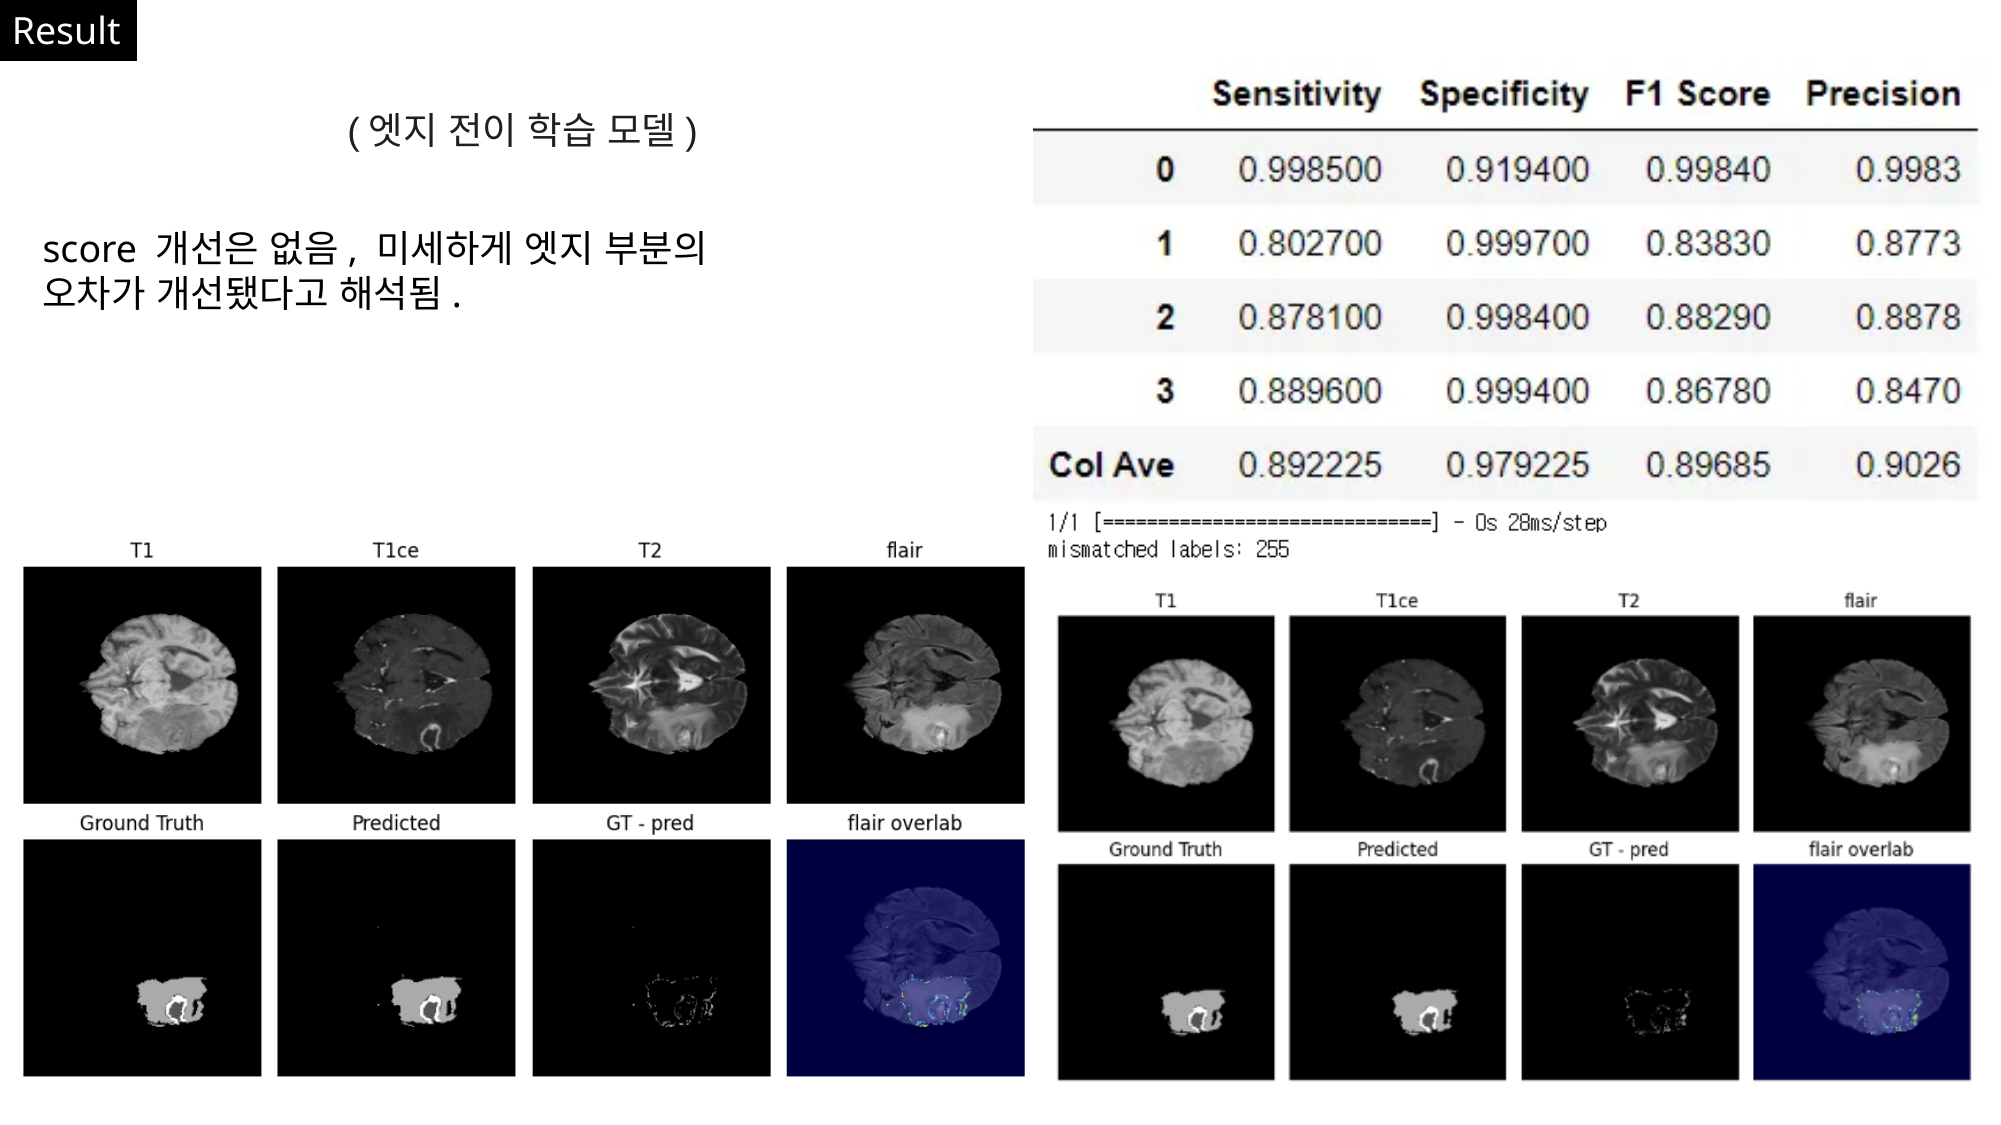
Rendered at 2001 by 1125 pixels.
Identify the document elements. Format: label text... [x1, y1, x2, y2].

text_box score 개선은 없음, 미세하게 엣지 부분의 오차가 개선됐다고 해석됨. [27, 218, 1007, 323]
picture [12, 530, 1034, 1088]
picture [1033, 60, 1990, 503]
text_box Result [0, 0, 137, 61]
text_box (엣지 전이 학습 모델) [332, 99, 713, 160]
picture [1043, 509, 1990, 1088]
